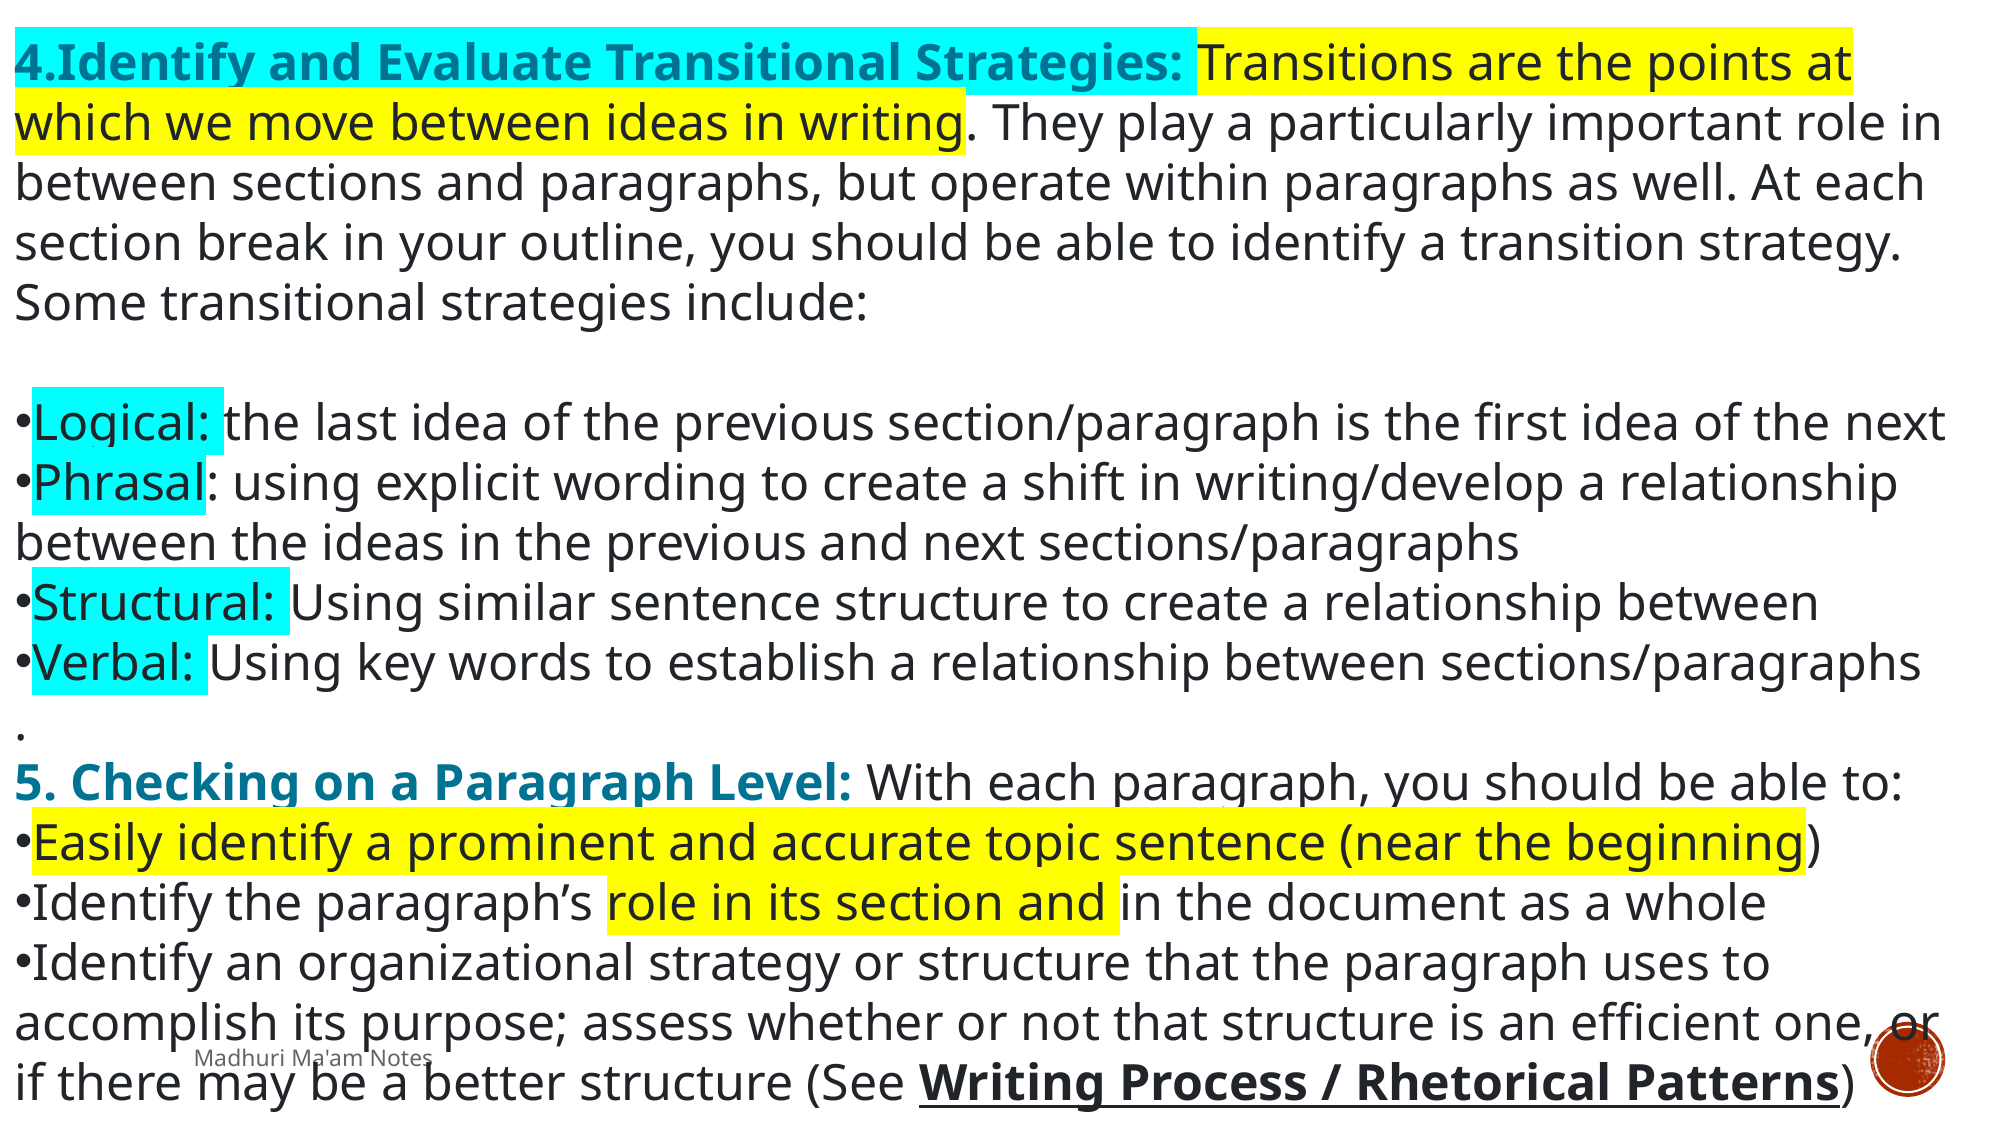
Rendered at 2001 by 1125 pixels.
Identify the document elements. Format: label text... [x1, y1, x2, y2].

text_box 4.Identify and Evaluate Transitional Strategies: Transitions are the points at which we move between ideas in writing. They play a particularly important role in between sections and paragraphs, but operate within paragraphs as well. At each section break in your outline, you should be able to identify a transition strategy. Some transitional strategies include: Logical: the last idea of the previous section/paragraph is the first idea of the next Phrasal: using explicit wording to create a shift in writing/develop a relationship between the ideas in the previous and next sections/paragraphs Structural: Using similar sentence structure to create a relationship between Verbal: Using key words to establish a relationship between sections/paragraphs . 5. Checking on a Paragraph Level: With each paragraph, you should be able to: Easily identify a prominent and accurate topic sentence (near the beginning) Identify the paragraph’s role in its section and in the document as a whole Identify an organizational strategy or structure that the paragraph uses to accomplish its purpose; assess whether or not that structure is an efficient one, or if there may be a better structure (See Writing Process / Rhetorical Patterns) [0, 23, 1970, 1125]
footer Madhuri Ma'am Notes [178, 1028, 1217, 1089]
